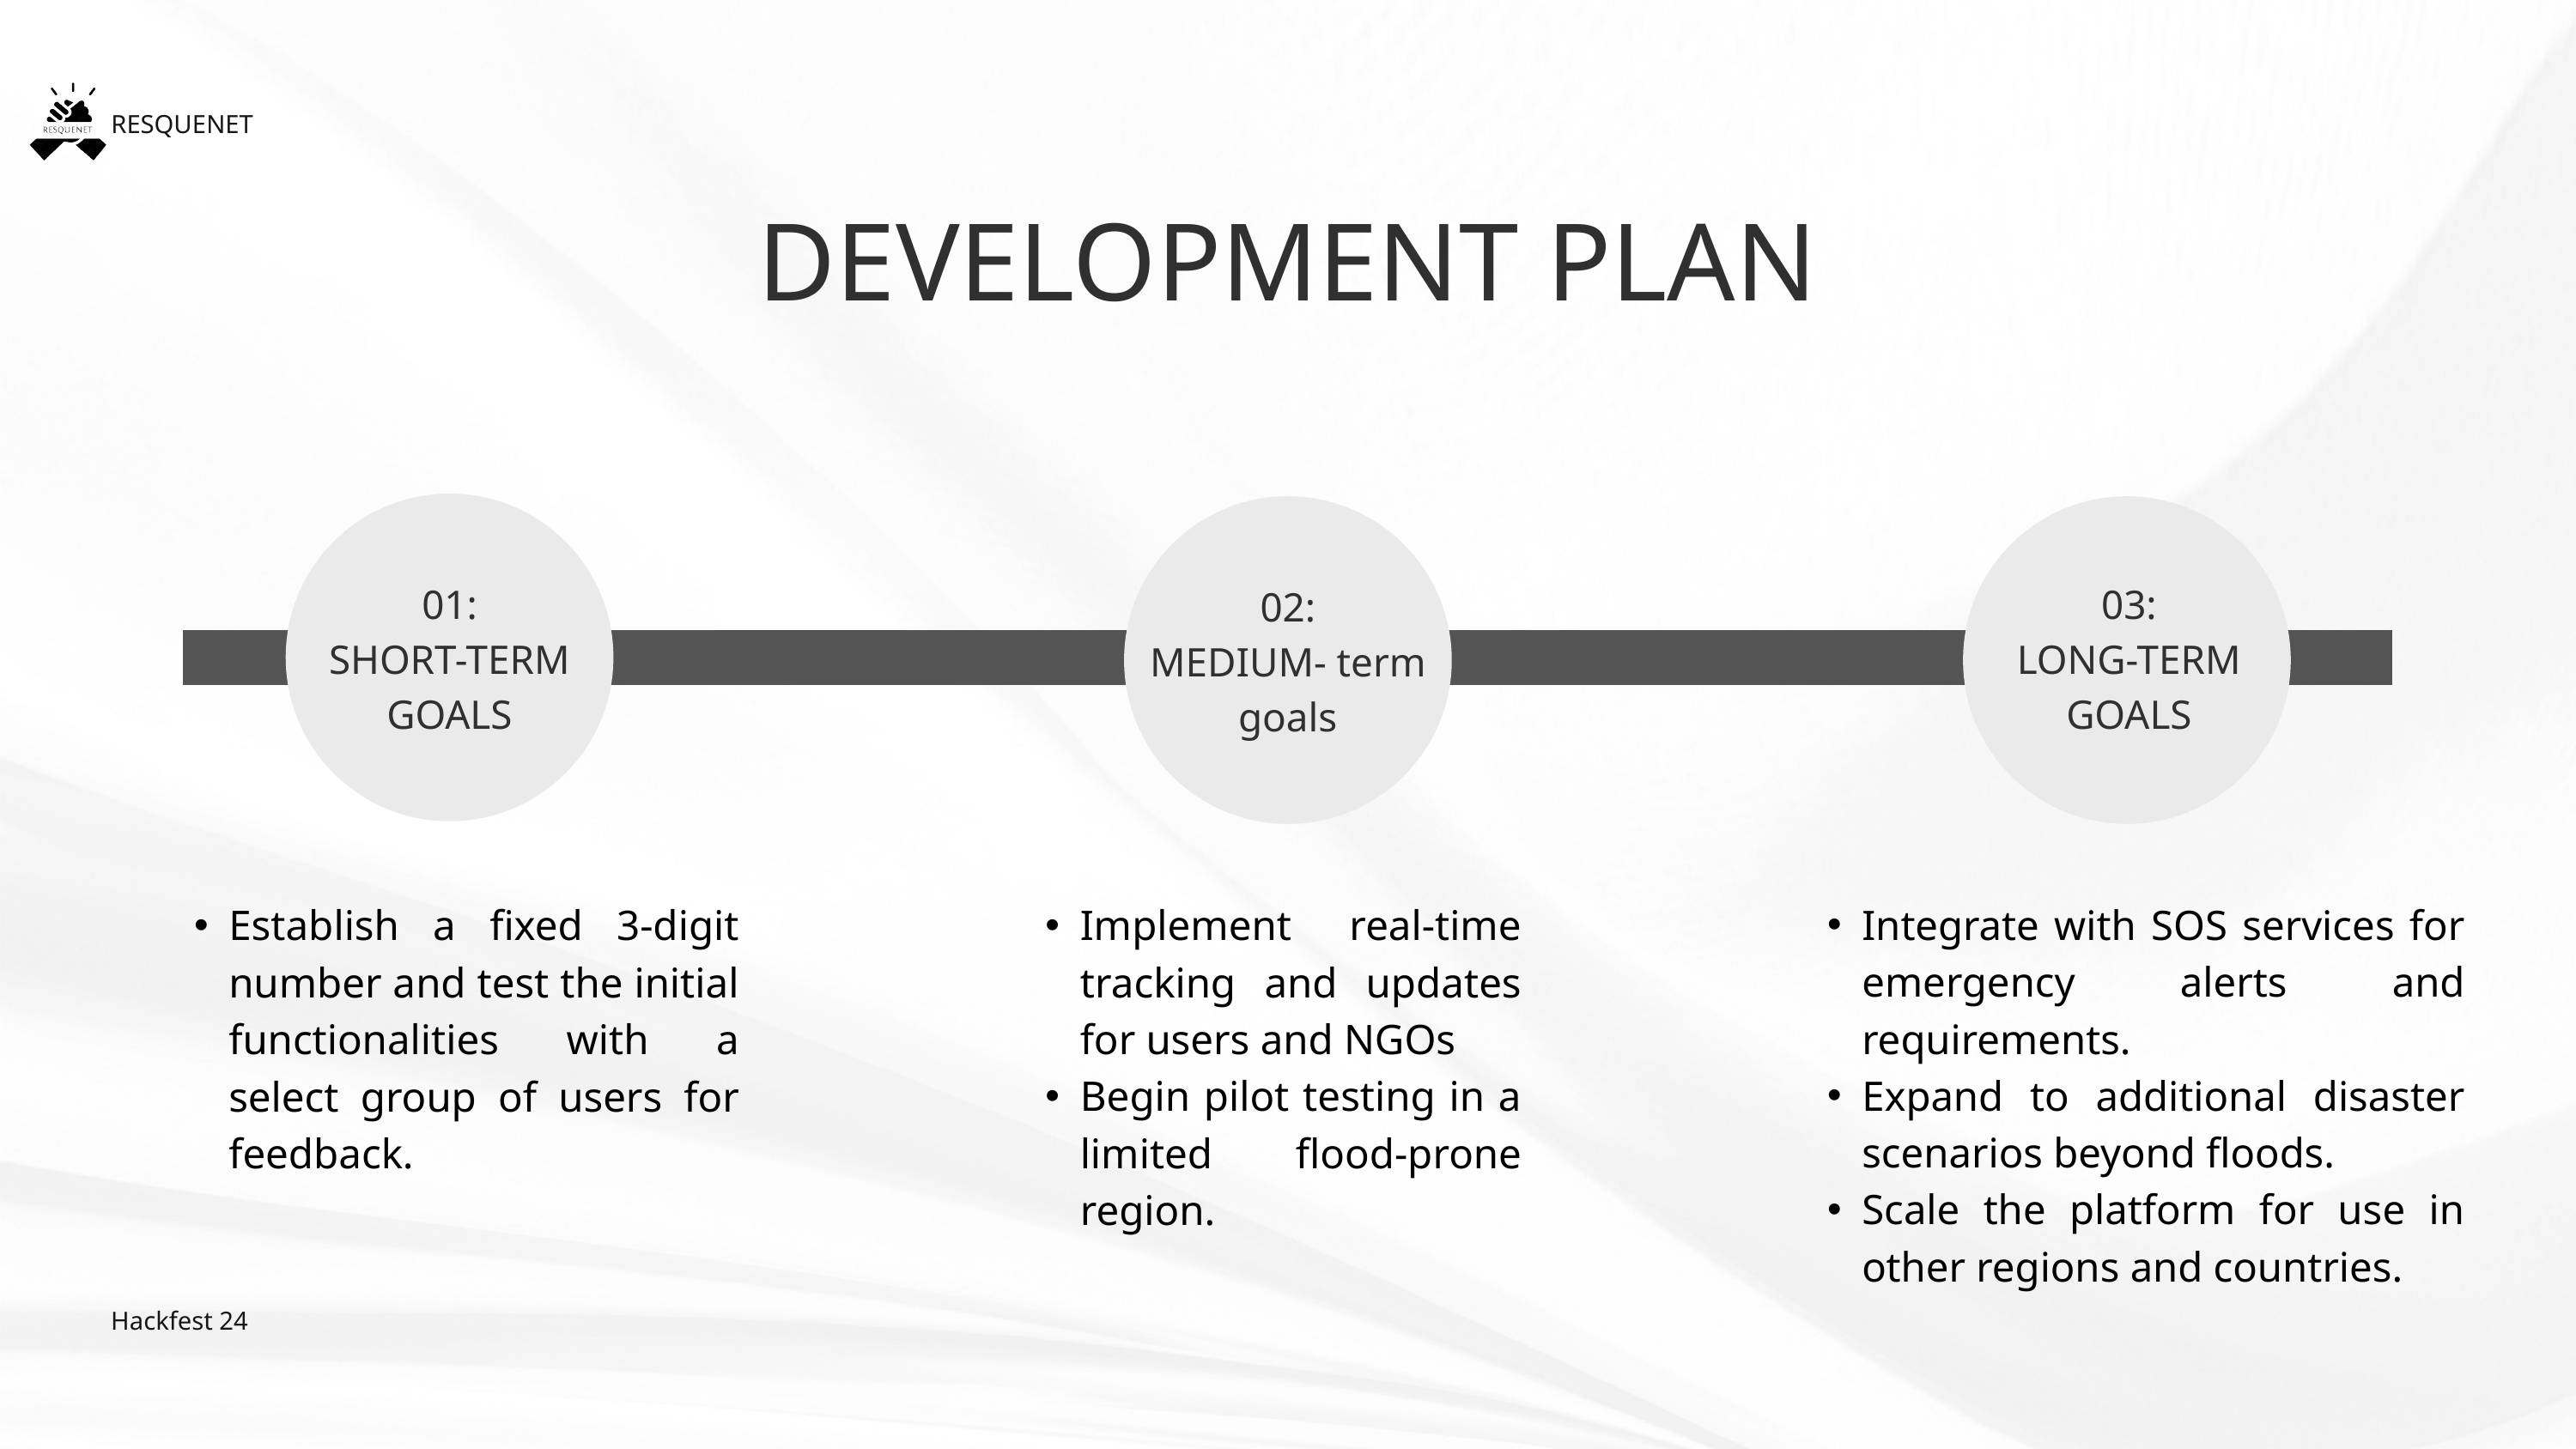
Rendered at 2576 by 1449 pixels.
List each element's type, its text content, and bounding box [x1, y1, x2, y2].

text_box Implement real-time tracking and updates for users and NGOs Begin pilot testing in a limited flood-prone region. [1011, 891, 1522, 1234]
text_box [1456, 629, 1958, 686]
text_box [1123, 495, 1453, 825]
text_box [617, 629, 1119, 686]
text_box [183, 629, 281, 686]
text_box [285, 493, 614, 822]
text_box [2295, 629, 2393, 686]
text_box Establish a fixed 3-digit number and test the initial functionalities with a select group of users for feedback. [159, 891, 740, 1177]
text_box Integrate with SOS services for emergency alerts and requirements. Expand to additional disaster scenarios beyond floods. Scale the platform for use in other regions and countries. [1792, 891, 2465, 1290]
text_box DEVELOPMENT PLAN [423, 172, 2153, 323]
text_box Hackfest 24 [111, 1300, 301, 1335]
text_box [1962, 495, 2292, 825]
text_box RESQUENET [112, 103, 374, 139]
text_box [25, 81, 112, 165]
text_box [0, 0, 2576, 1449]
